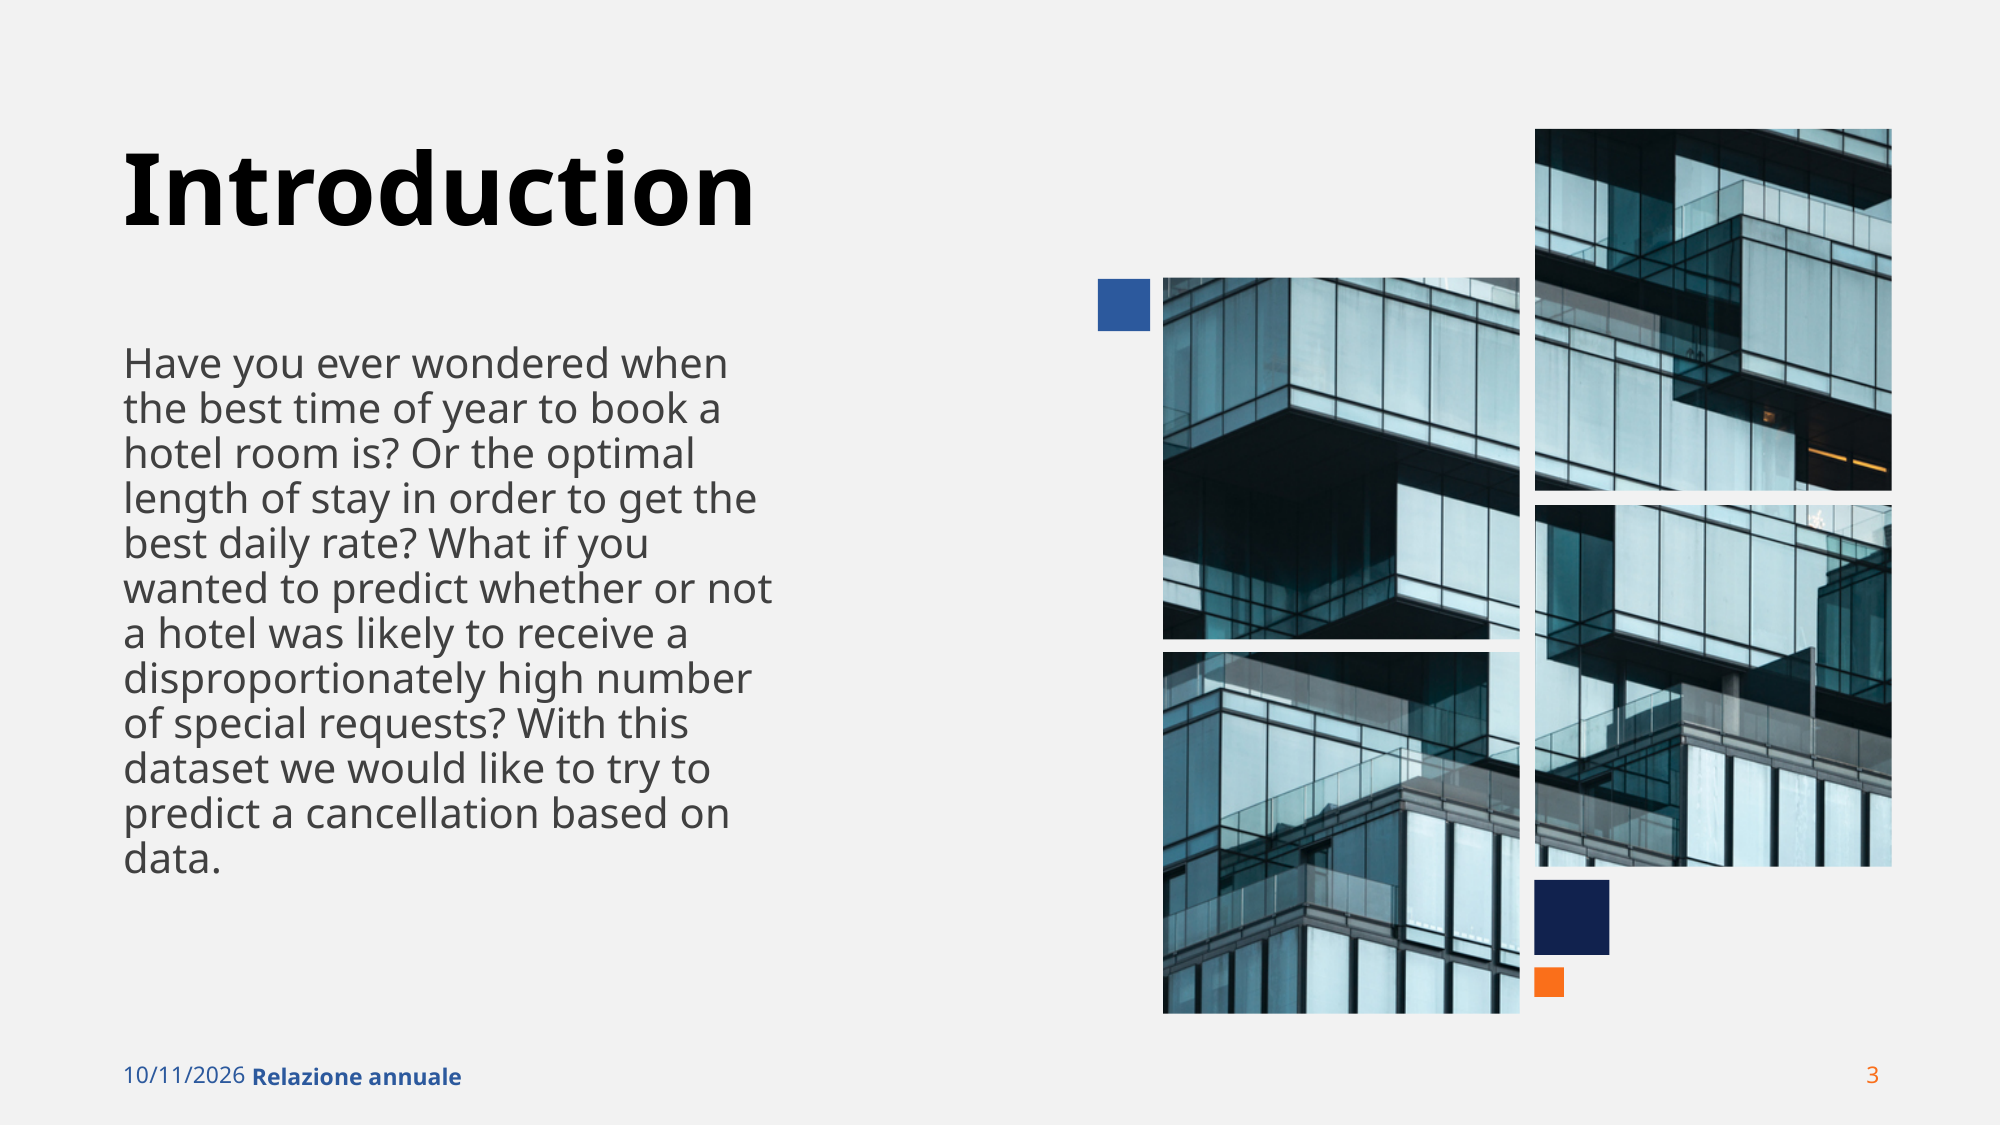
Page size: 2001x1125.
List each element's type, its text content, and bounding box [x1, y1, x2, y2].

picture [1163, 128, 1892, 1014]
list Have you ever wondered when the best time of year to book a hotel room is? Or the optimal length of stay in order to get the best daily rate? What if you wanted to predict whether or not a hotel was likely to receive a disproportionately high number of special requests? With this dataset we would like to try to predict a cancellation based on data. [108, 335, 810, 920]
title Introduction [108, 132, 810, 269]
